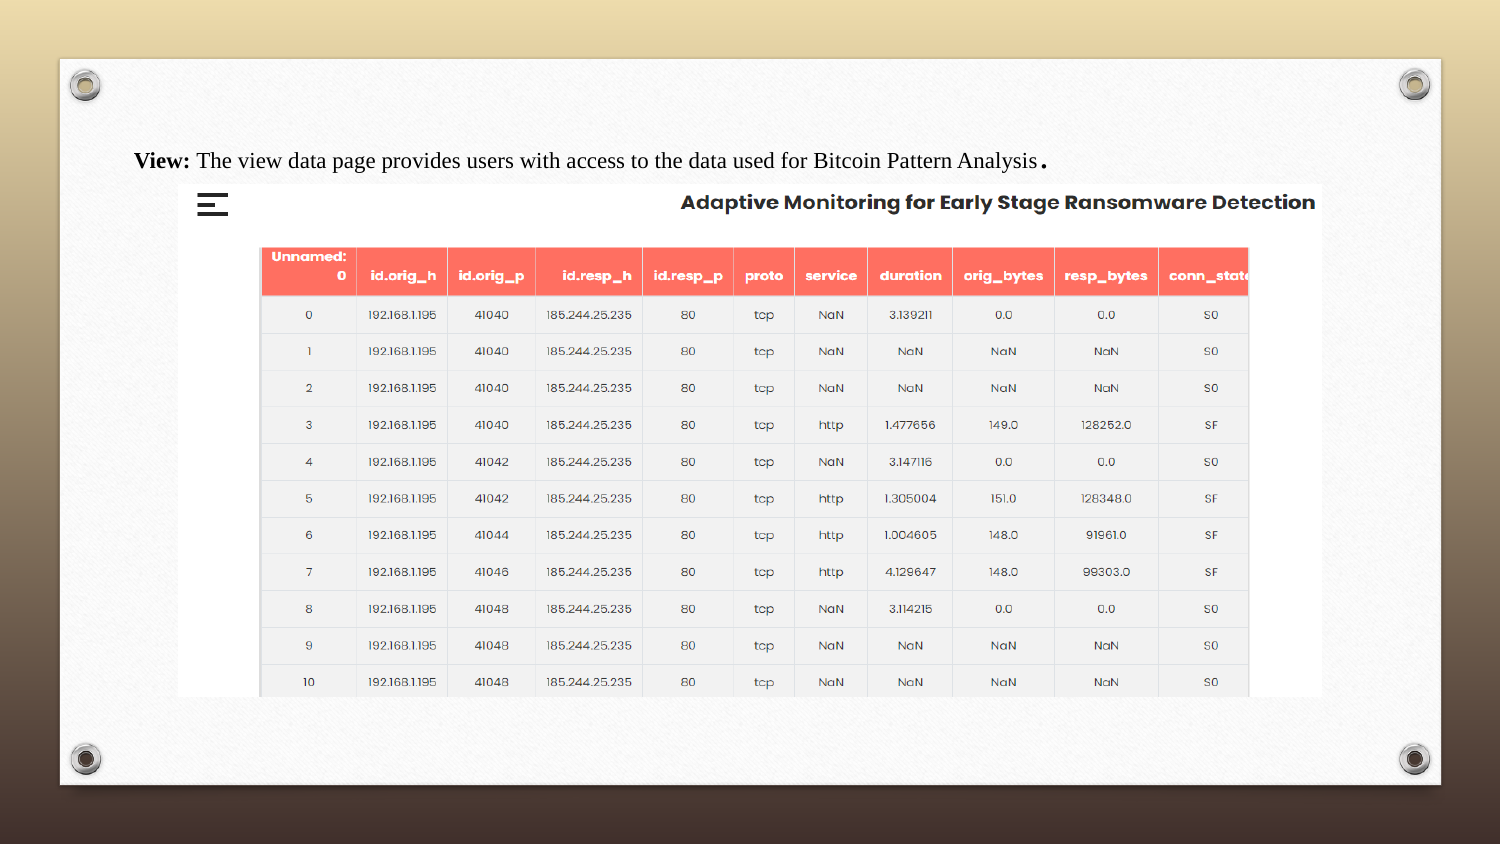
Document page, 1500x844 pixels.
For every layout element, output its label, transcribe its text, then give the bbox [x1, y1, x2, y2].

text_box View: The view data page provides users with access to the data used for Bitcoin Pattern Analysis. [119, 100, 1381, 184]
picture [0, 0, 1500, 844]
